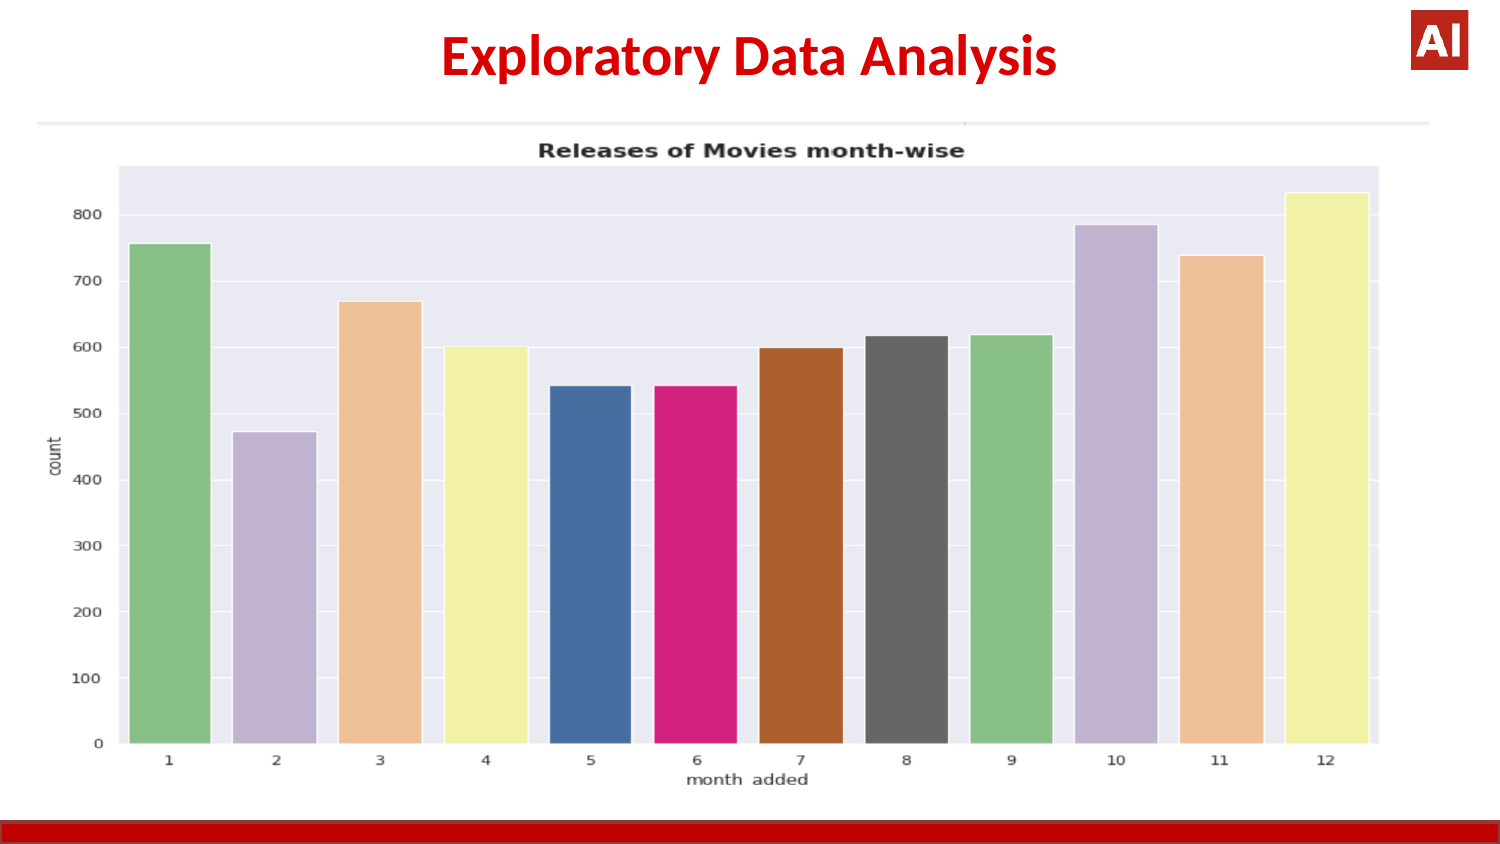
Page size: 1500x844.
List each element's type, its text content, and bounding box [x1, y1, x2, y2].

text_box Exploratory Data Analysis [212, 9, 1288, 95]
picture [1411, 10, 1469, 70]
text_box [0, 820, 1500, 844]
picture [37, 121, 1429, 785]
